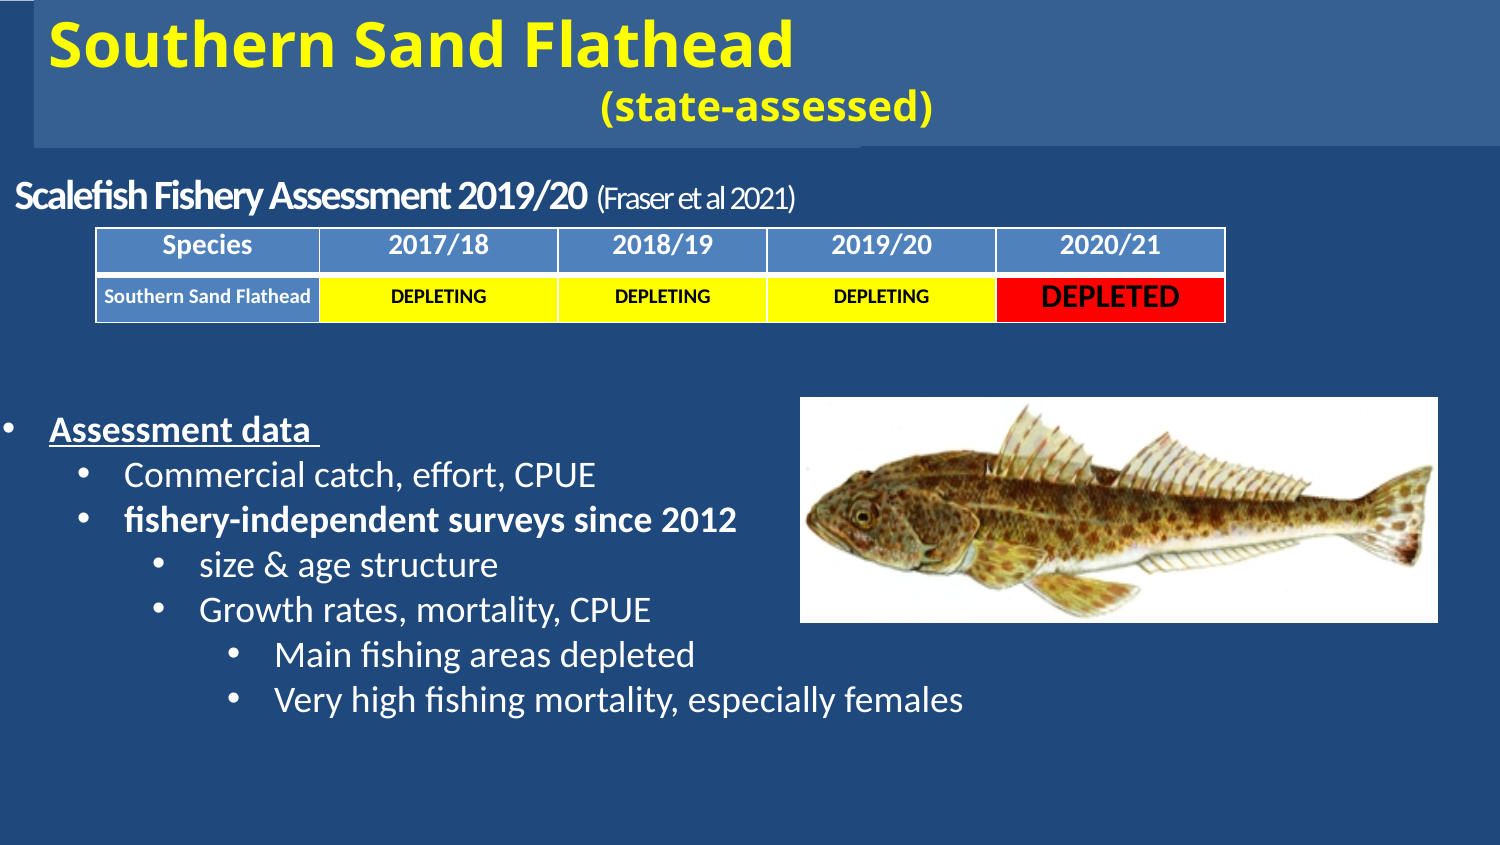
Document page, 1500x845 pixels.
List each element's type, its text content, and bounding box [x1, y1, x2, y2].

text_box [7, 243, 165, 386]
table_cell DEPLETING [559, 278, 766, 322]
table_header 2017/18 [320, 229, 557, 272]
table_header 2019/20 [768, 229, 995, 272]
table_cell DEPLETING [320, 278, 557, 322]
table_header 2018/19 [559, 229, 766, 272]
text_box Assessment data Commercial catch, effort, CPUE fishery-independent surveys since 2012 size & age structure Growth rates, mortality, CPUE Main fishing areas depleted Very high fishing mortality, especially females [0, 397, 1471, 728]
table_cell Southern Sand Flathead [97, 278, 319, 322]
table_cell DEPLETING [768, 278, 995, 322]
picture [799, 397, 1438, 623]
text_box [860, 146, 1500, 845]
text_box Scalefish Fishery Assessment 2019/20 (Fraser et al 2021) [0, 160, 1297, 225]
table_header Species [97, 229, 319, 272]
table_header 2020/21 [997, 229, 1224, 272]
text_box Southern Sand Flathead (state-assessed) [33, 0, 1500, 148]
table_cell DEPLETED [997, 278, 1224, 322]
